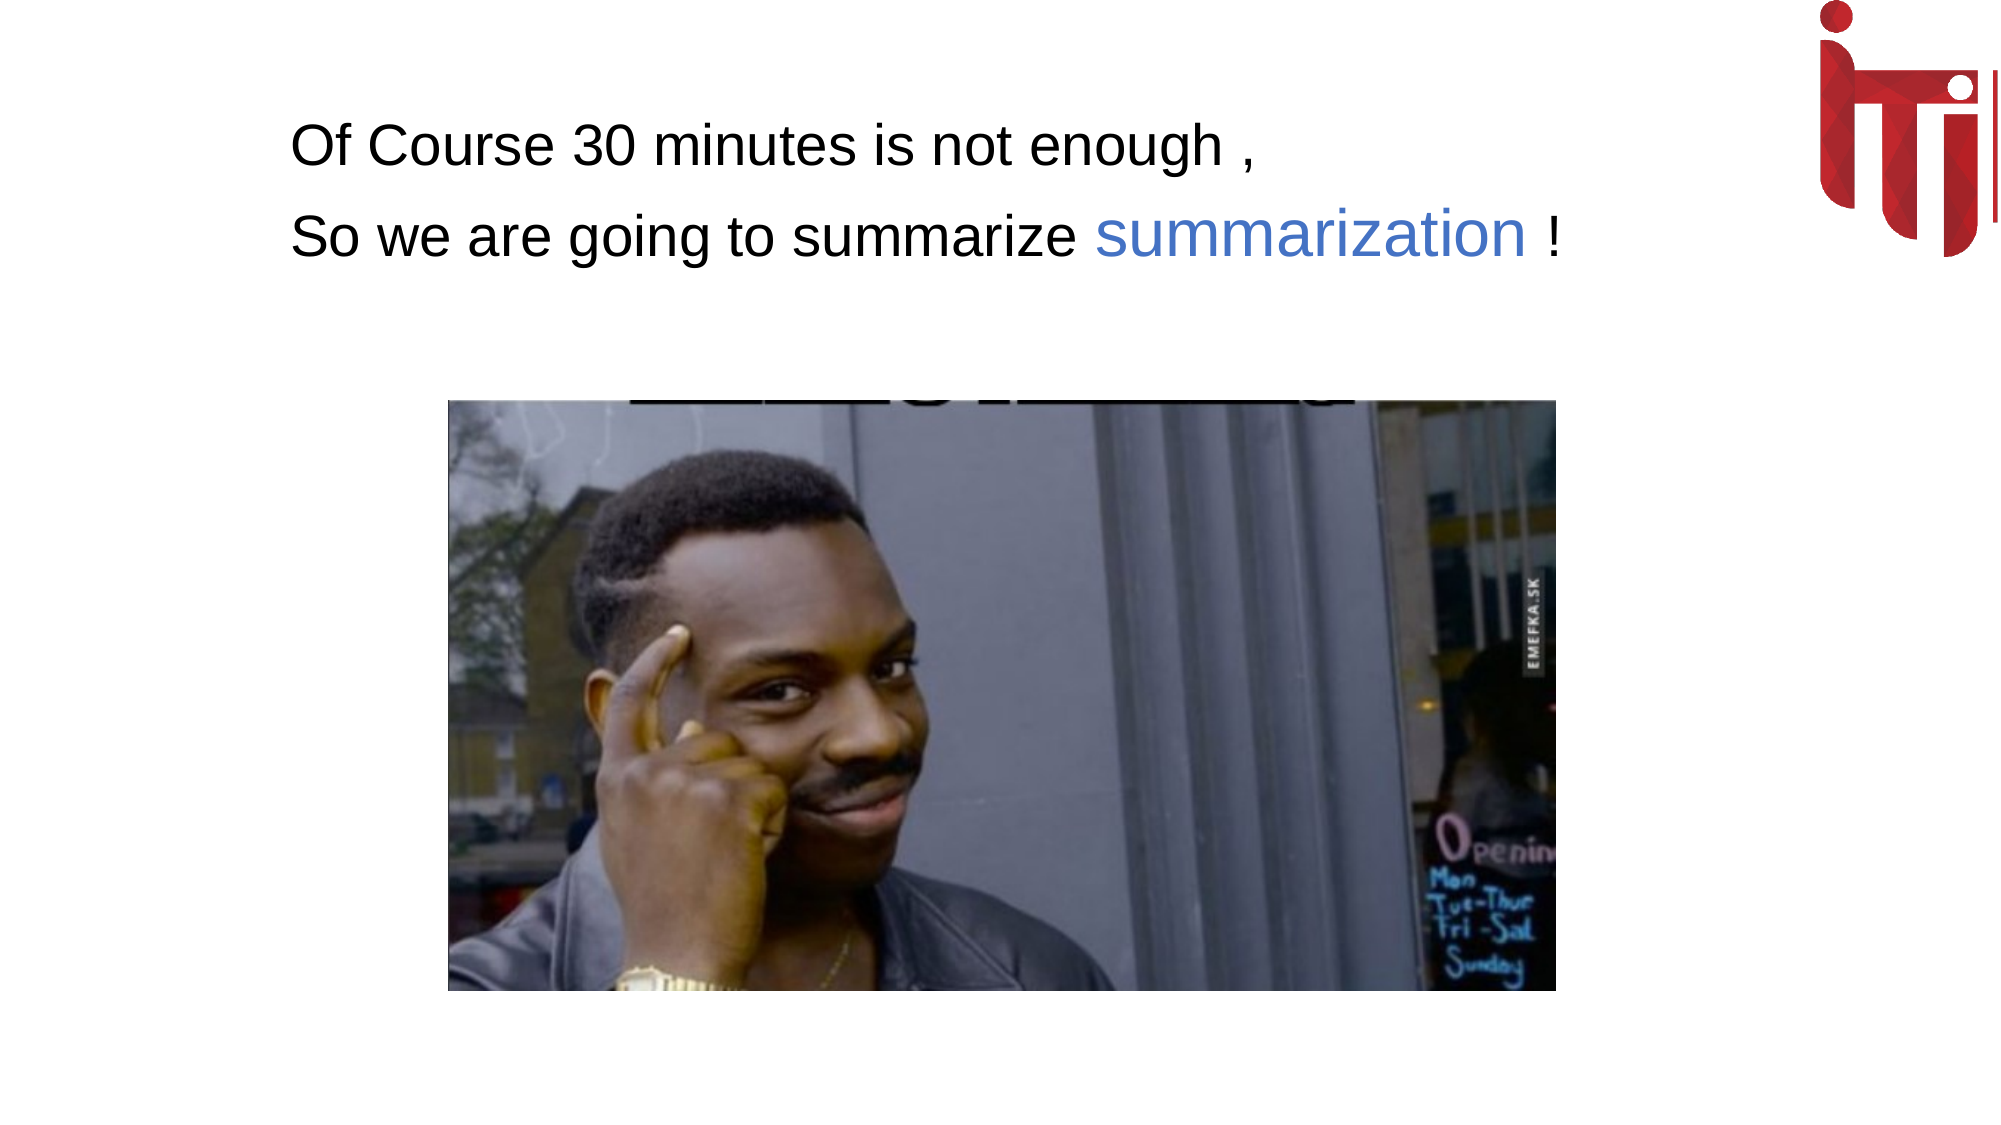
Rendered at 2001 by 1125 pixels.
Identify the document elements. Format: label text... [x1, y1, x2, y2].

picture [1818, 0, 2000, 257]
list Of Course 30 minutes is not enough , So we are going to summarize summarization ! [275, 107, 2000, 321]
picture [448, 400, 1556, 991]
